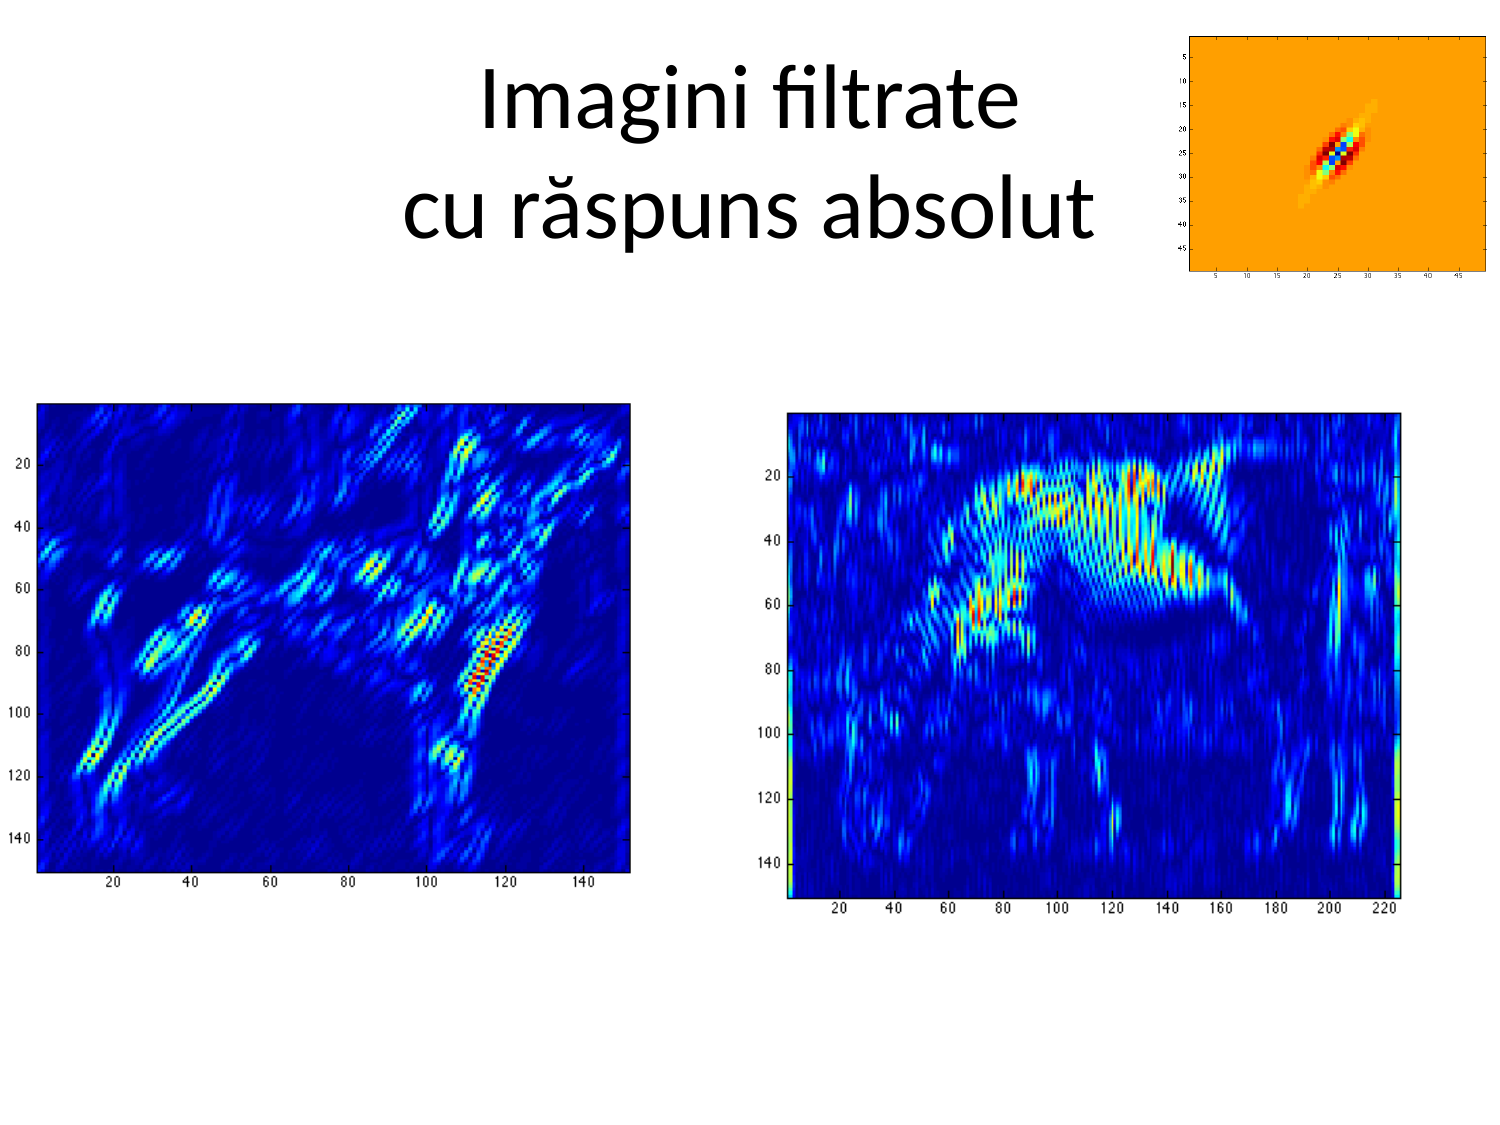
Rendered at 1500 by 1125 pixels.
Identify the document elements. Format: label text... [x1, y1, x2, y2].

picture [0, 361, 1475, 963]
title Imagini filtrate cu răspuns absolut [75, 0, 1425, 353]
picture [1138, 14, 1500, 302]
